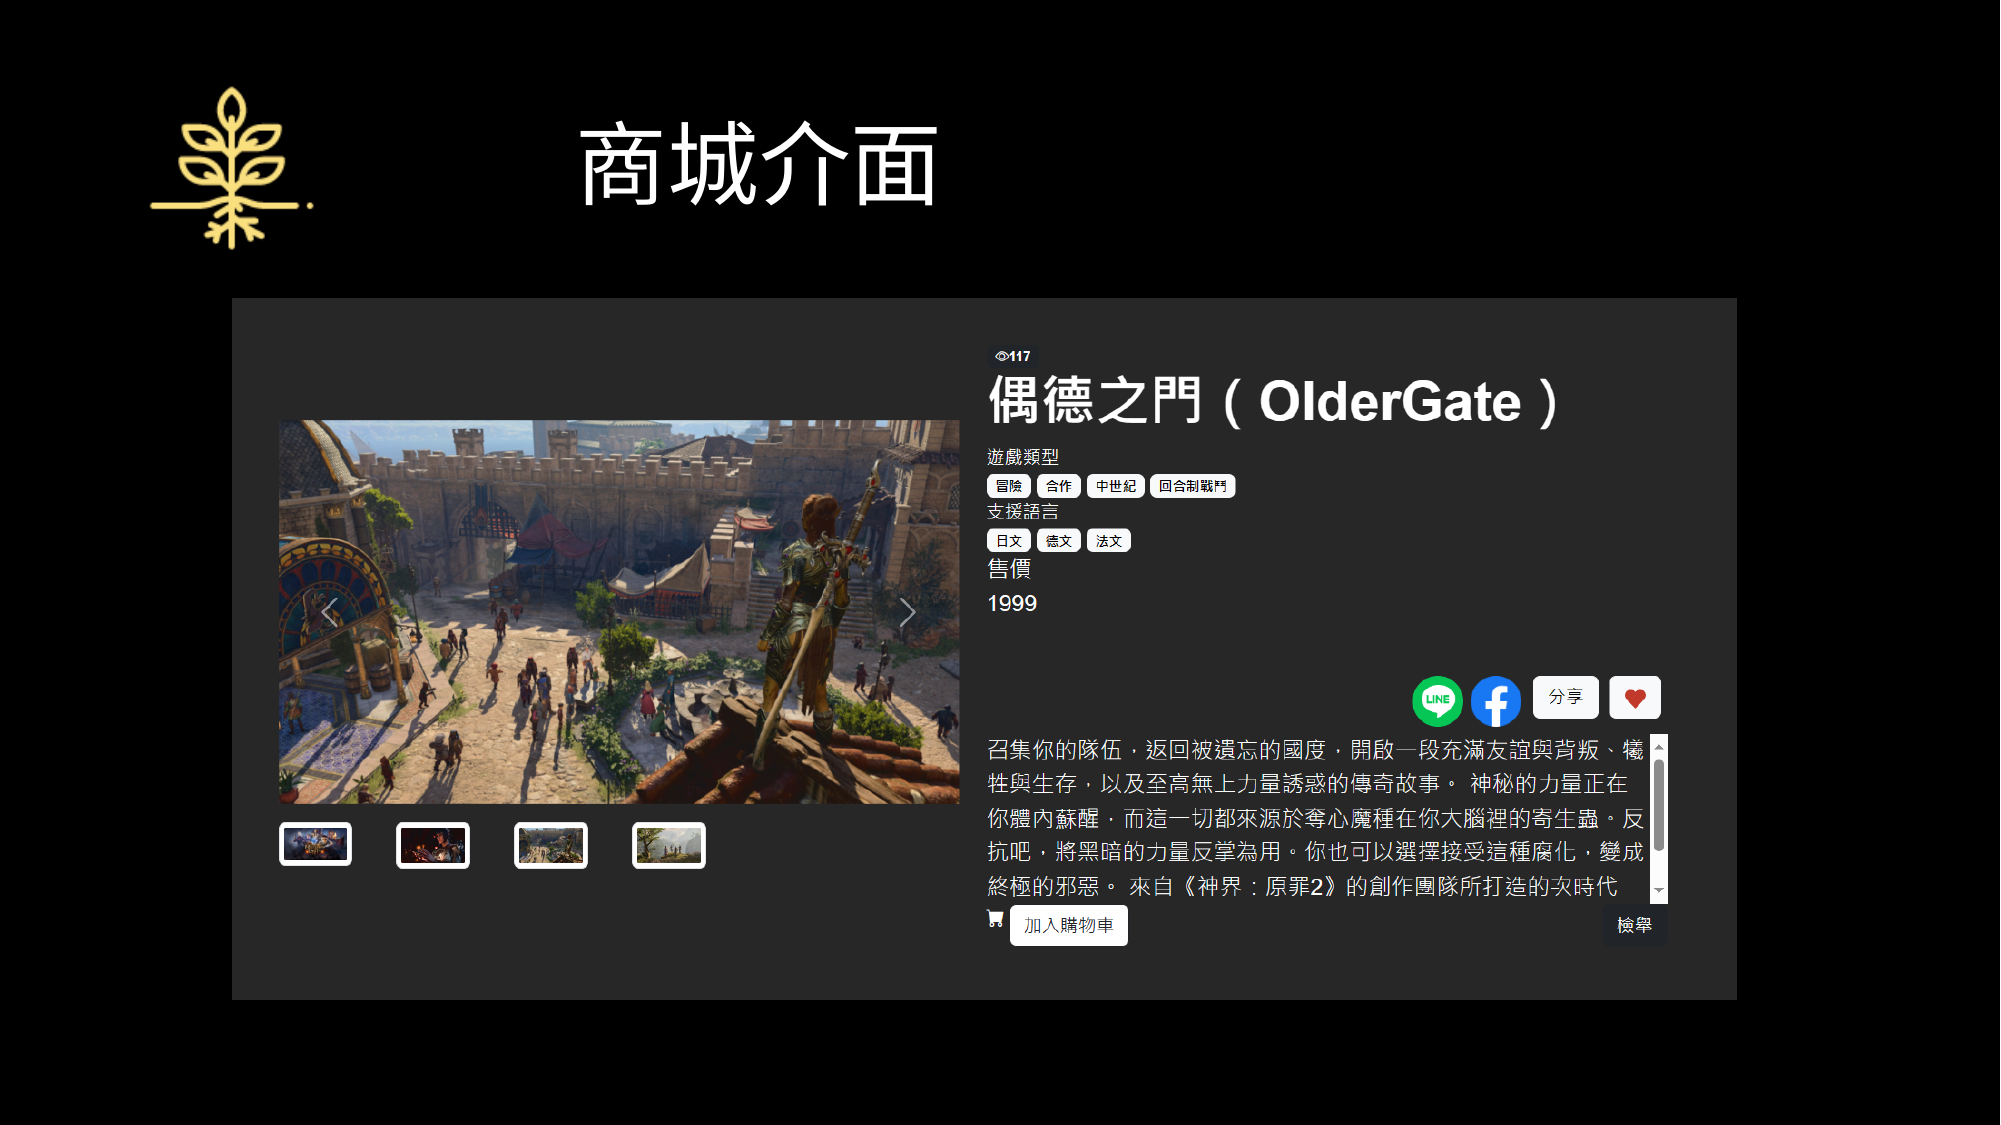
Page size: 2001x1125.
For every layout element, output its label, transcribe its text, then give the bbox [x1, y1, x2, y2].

text_box 商城介面 [560, 97, 1440, 240]
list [75, 12, 389, 325]
picture [231, 298, 1737, 1000]
